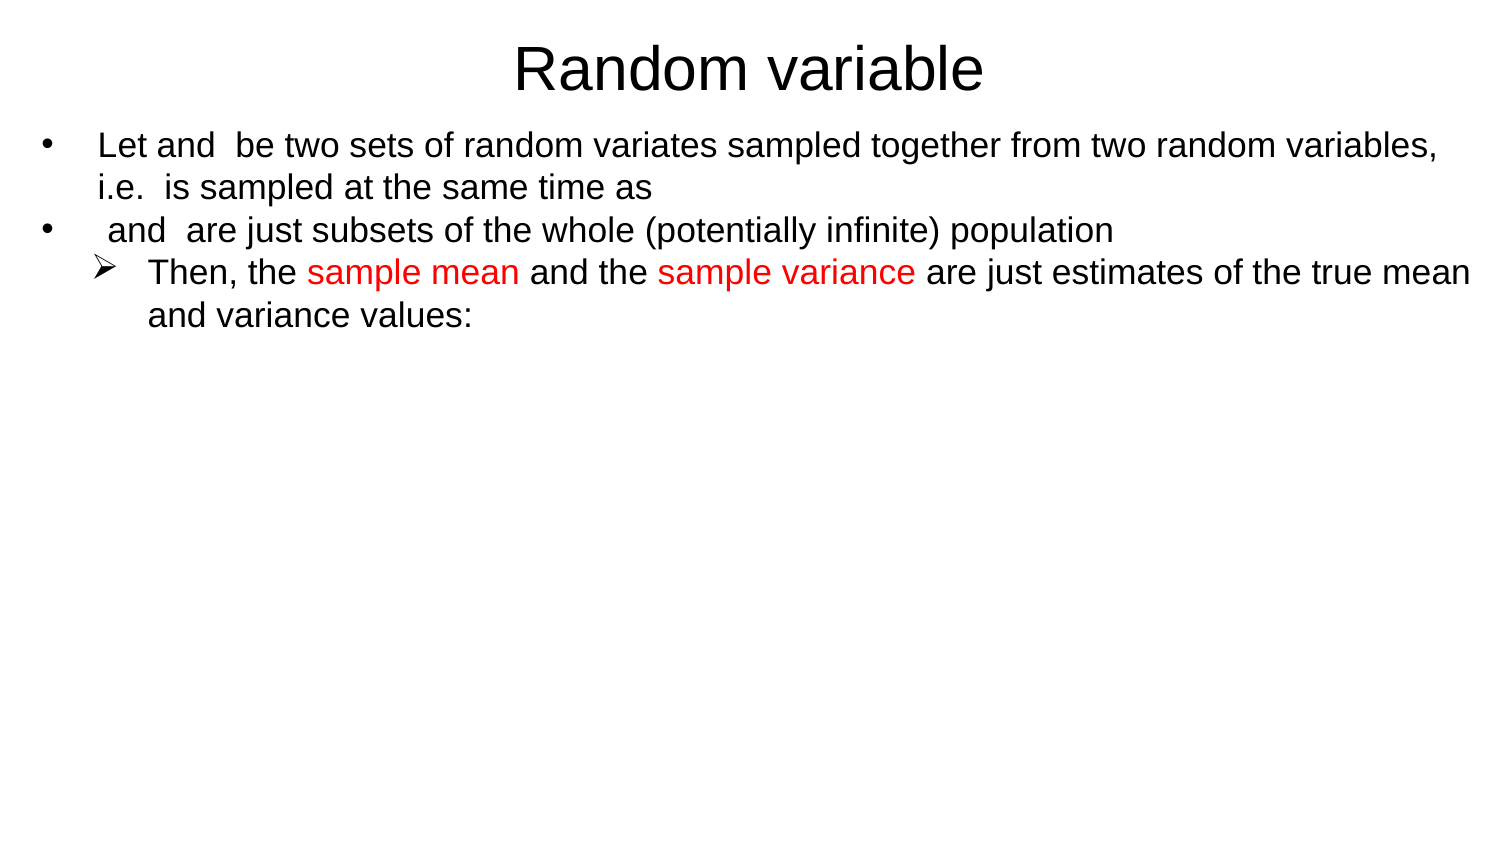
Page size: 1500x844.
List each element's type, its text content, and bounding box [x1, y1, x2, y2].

text_box Random variable [24, 21, 1475, 110]
